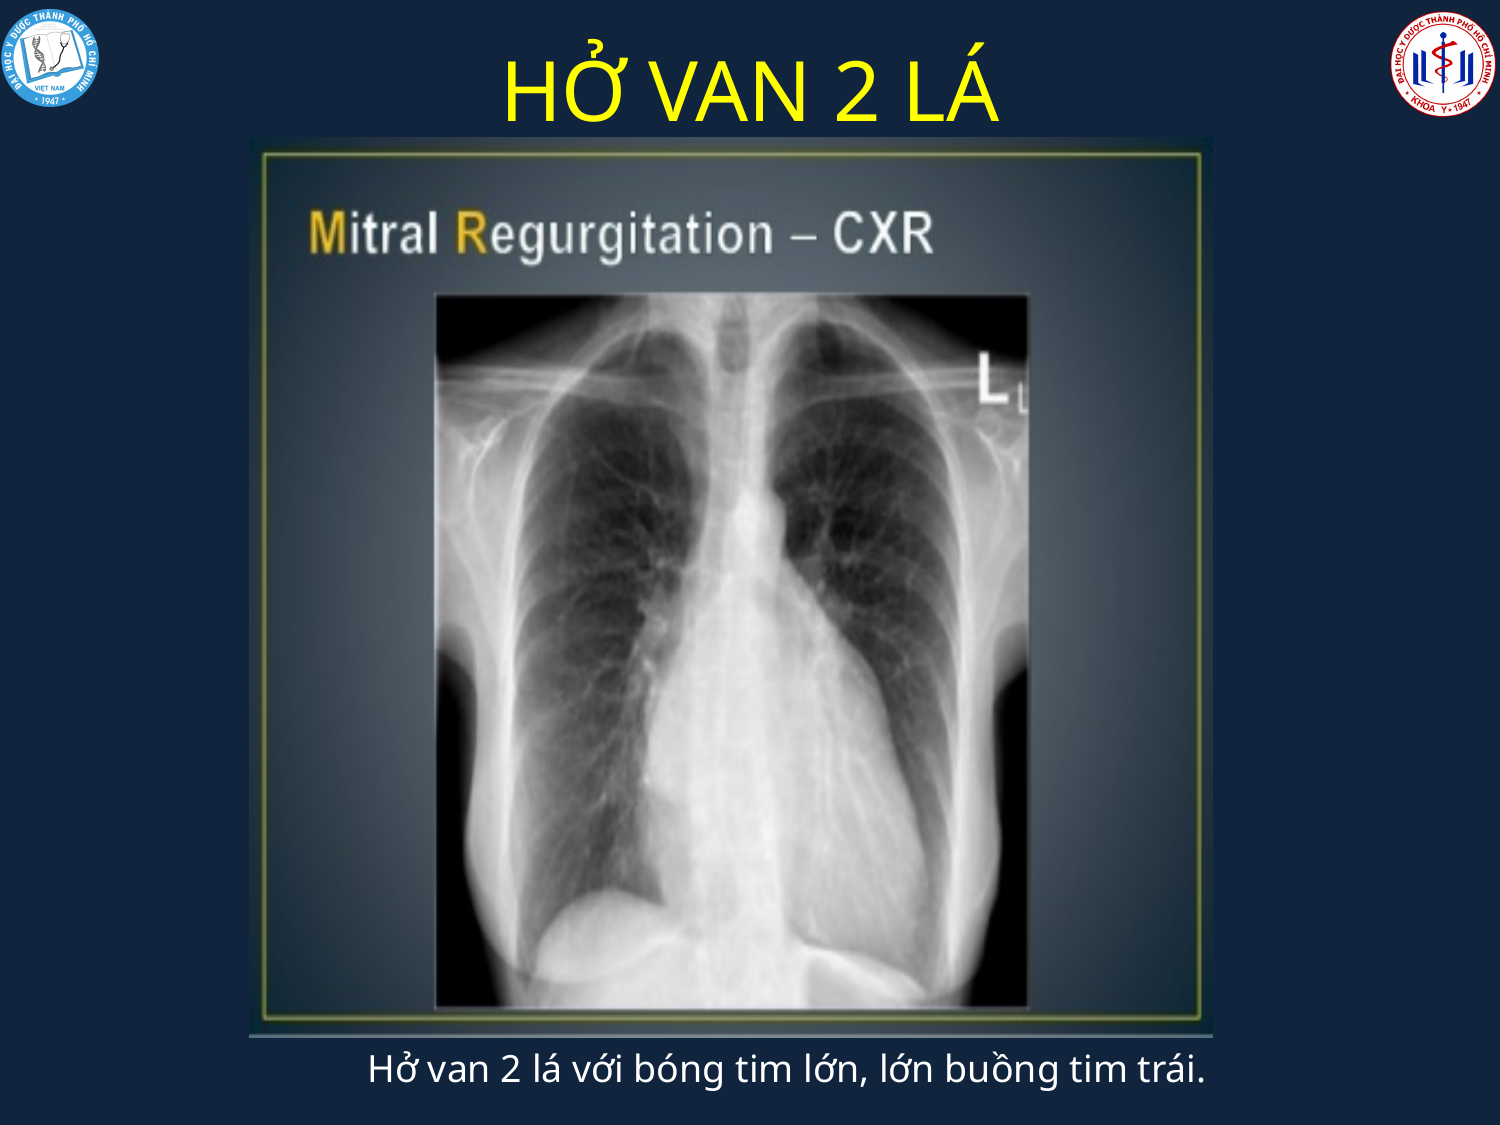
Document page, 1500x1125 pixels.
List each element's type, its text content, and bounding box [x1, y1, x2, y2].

picture [1425, 11, 1496, 117]
title HỞ VAN 2 LÁ [75, 0, 1425, 182]
text_box Hở van 2 lá với bóng tim lớn, lớn buồng tim trái. [37, 1037, 1500, 1098]
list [249, 137, 1213, 1038]
picture [0, 7, 75, 108]
